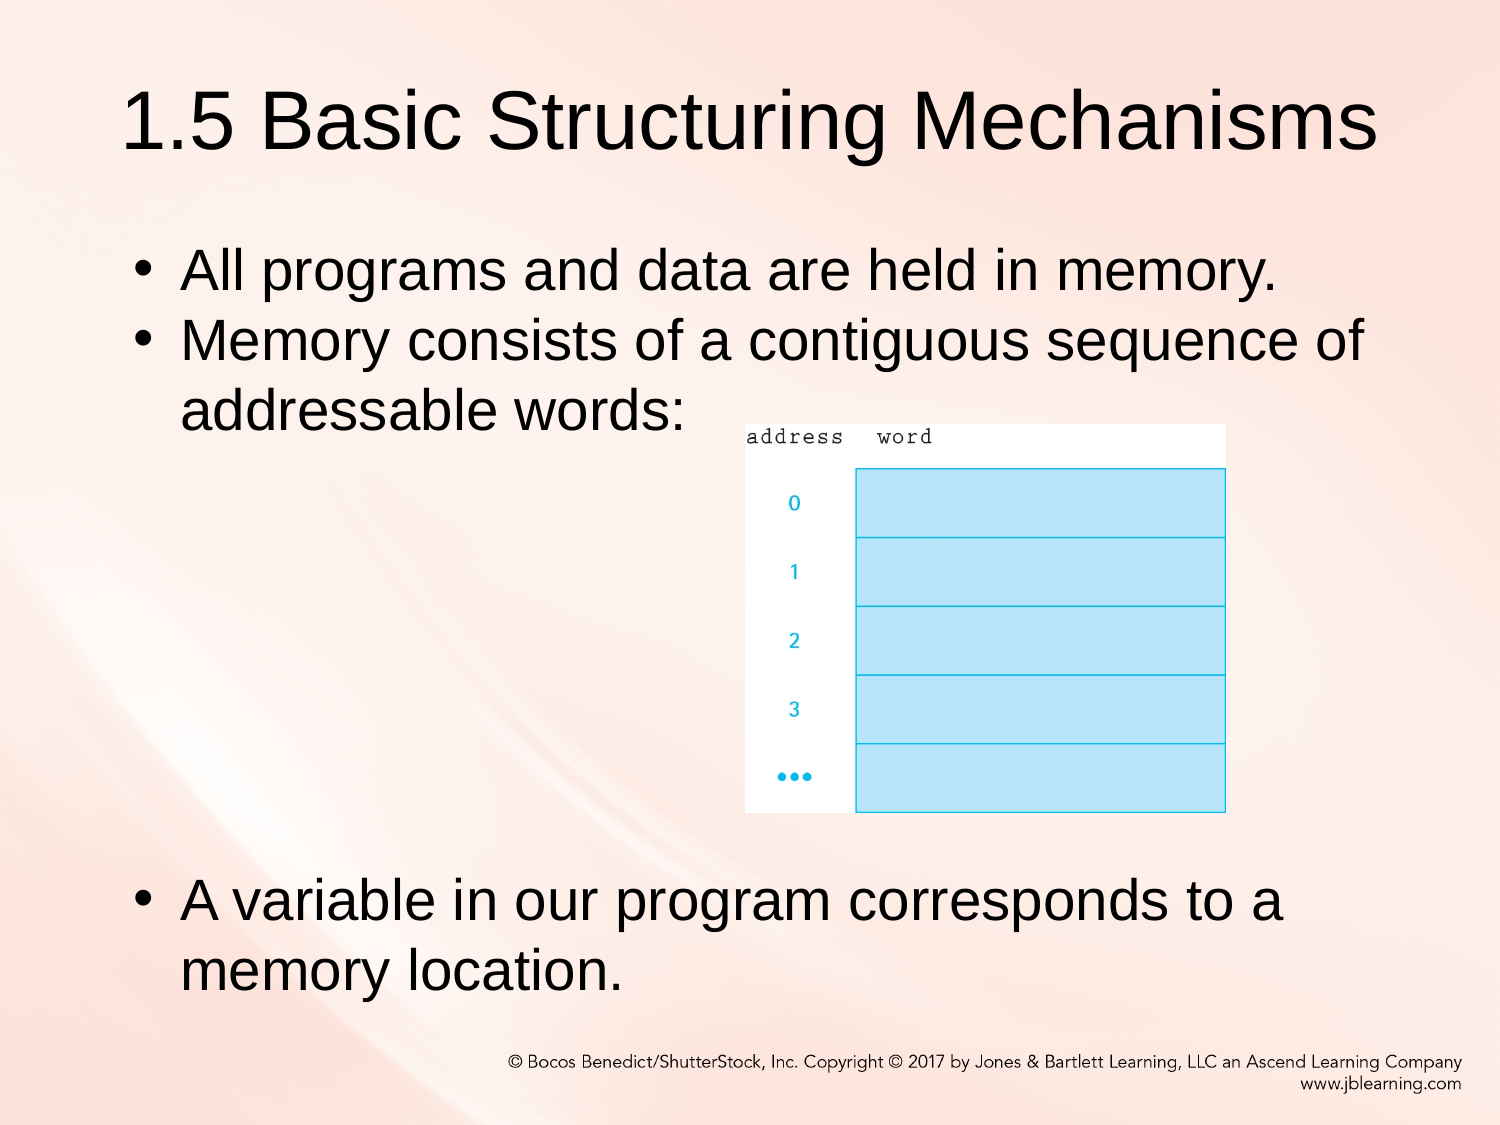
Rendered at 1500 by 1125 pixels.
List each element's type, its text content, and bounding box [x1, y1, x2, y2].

text_box All programs and data are held in memory. Memory consists of a contiguous sequence of addressable words: A variable in our program corresponds to a memory location. [118, 224, 1382, 1125]
list [93, 208, 1407, 471]
picture [744, 424, 1226, 813]
title 1.5 Basic Structuring Mechanisms [75, 45, 1425, 188]
picture [0, 0, 1500, 1125]
